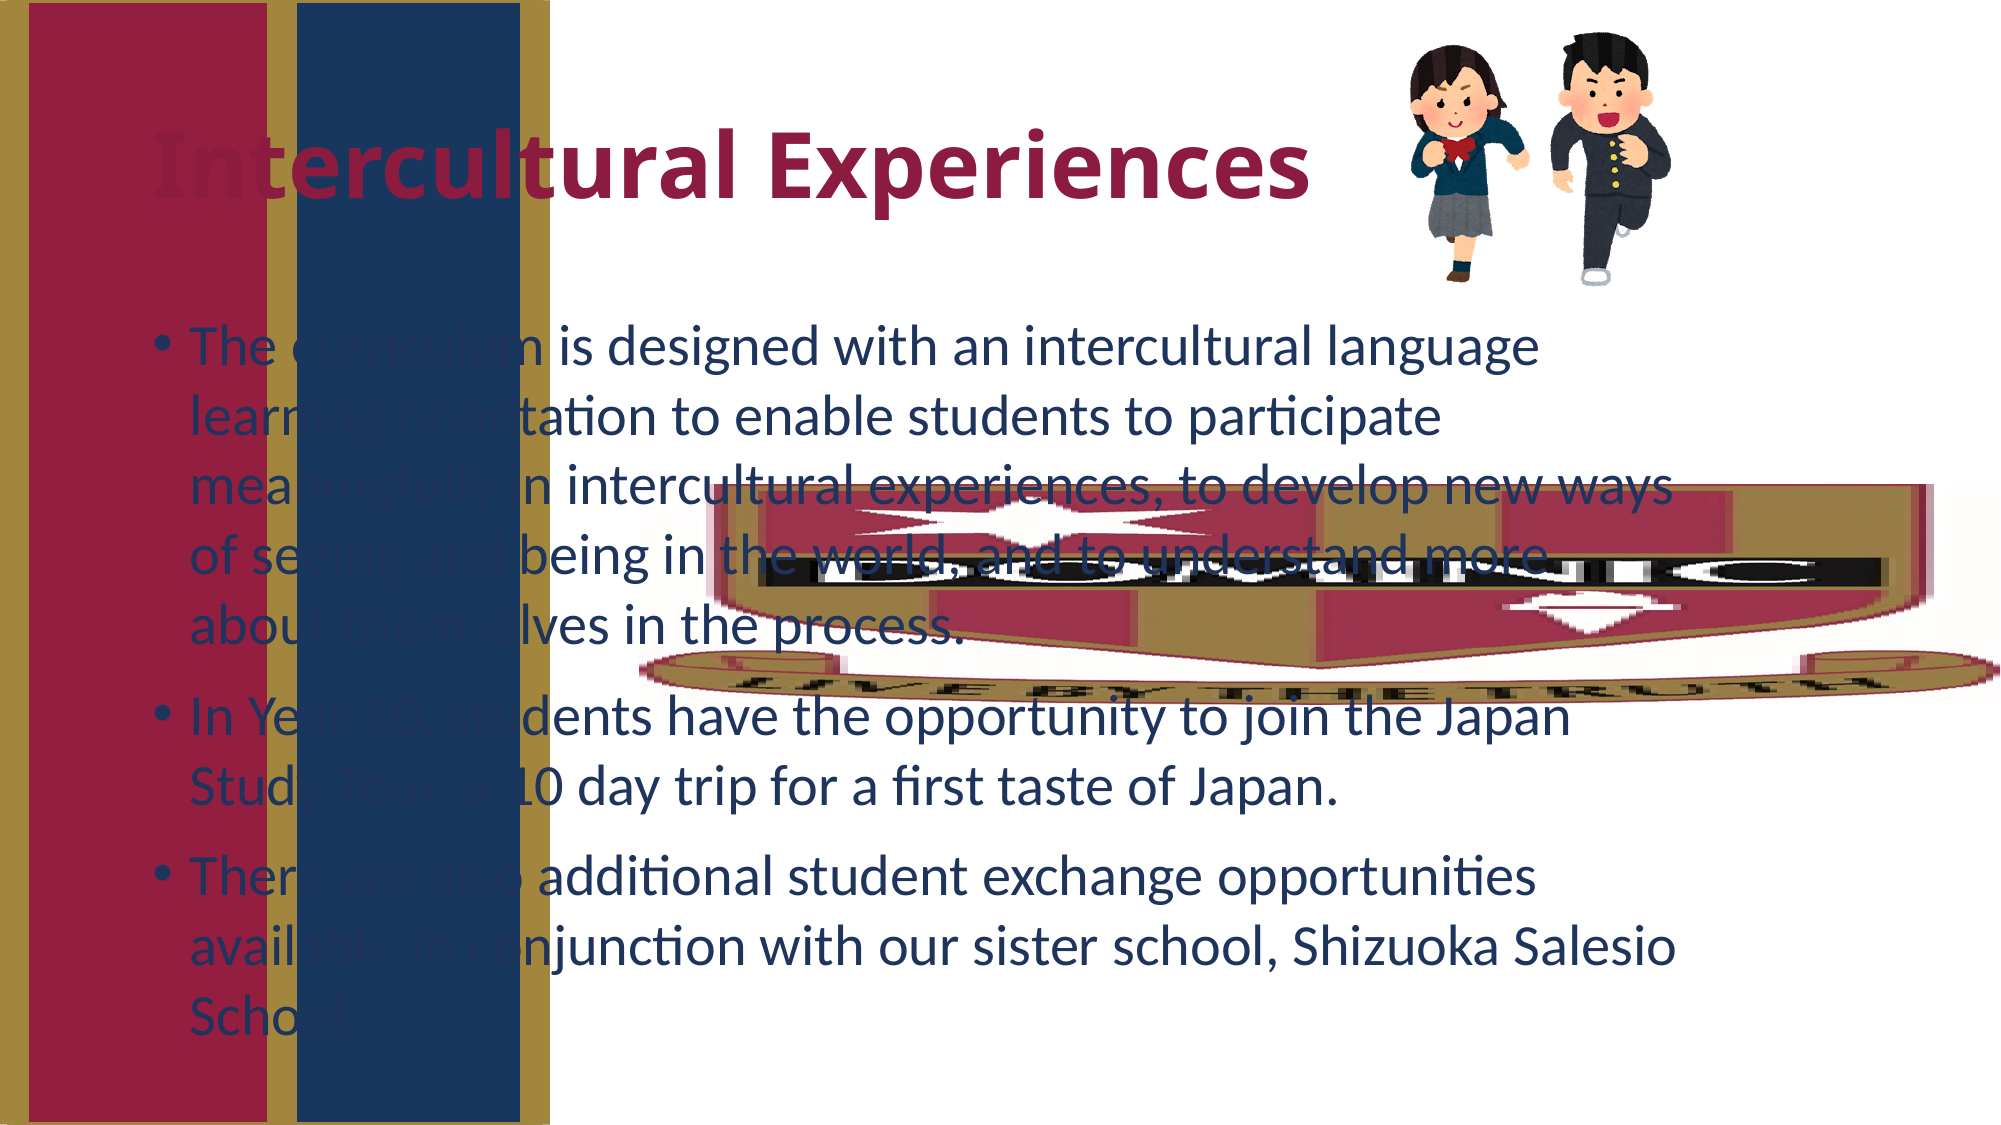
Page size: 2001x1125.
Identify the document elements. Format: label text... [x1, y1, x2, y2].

picture [0, 0, 2001, 1125]
list The curriculum is designed with an intercultural language learning orientation to enable students to participate meaningfully in intercultural experiences, to develop new ways of seeing and being in the world, and to understand more about themselves in the process. In Year 10, students have the opportunity to join the Japan Study Tour, a 10 day trip for a first taste of Japan. There are also additional student exchange opportunities available in conjunction with our sister school, Shizuoka Salesio School. [137, 299, 1703, 1111]
title Intercultural Experiences [137, 59, 1393, 278]
